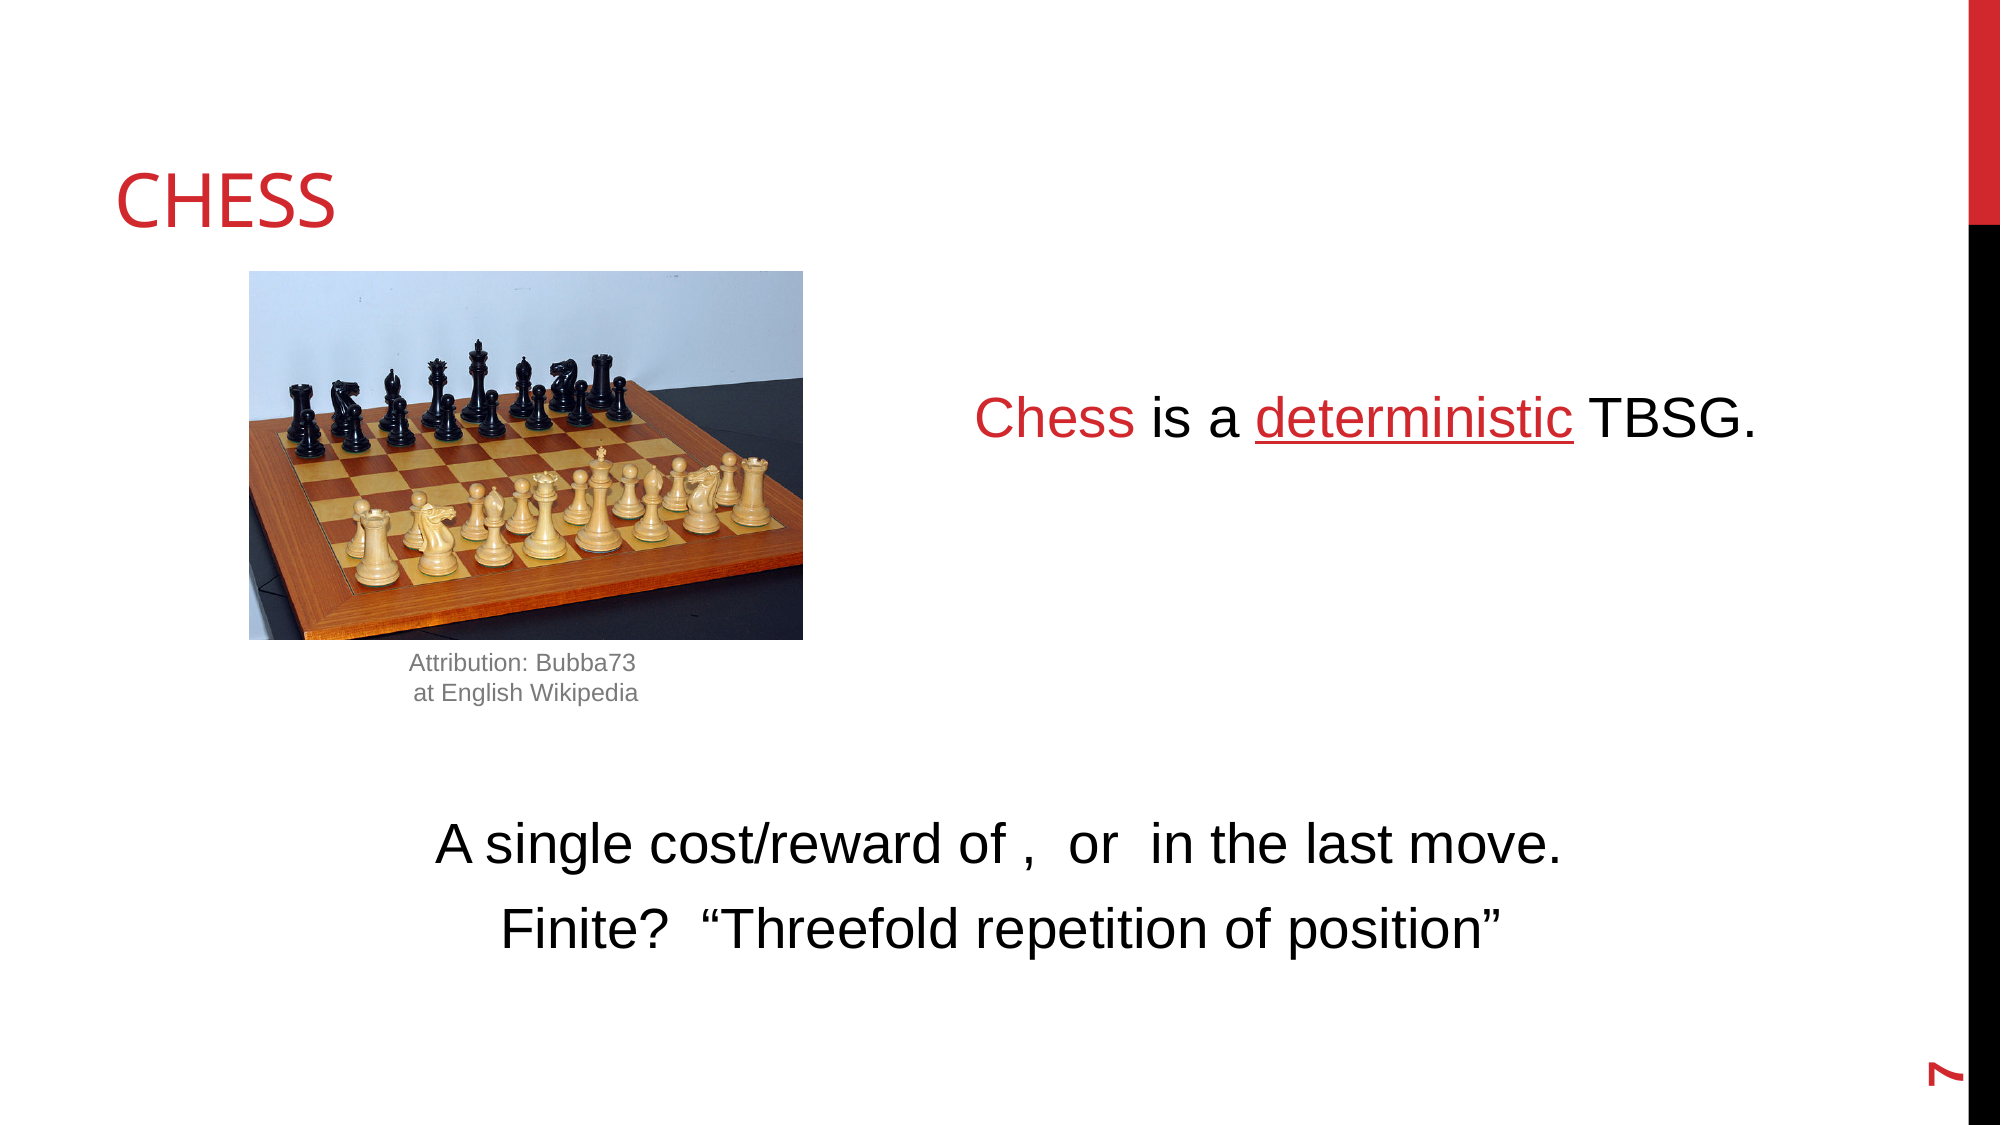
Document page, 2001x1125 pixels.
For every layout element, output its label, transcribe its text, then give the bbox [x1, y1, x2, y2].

text_box Chess is a deterministic TBSG. [812, 363, 2000, 456]
title Chess [99, 25, 1367, 250]
picture [249, 271, 804, 640]
text_box Attribution: Bubba73 at English Wikipedia [327, 646, 725, 714]
slide_number 7 [1903, 887, 1984, 1104]
text_box Finite? “Threefold repetition of position” [250, 874, 1752, 967]
